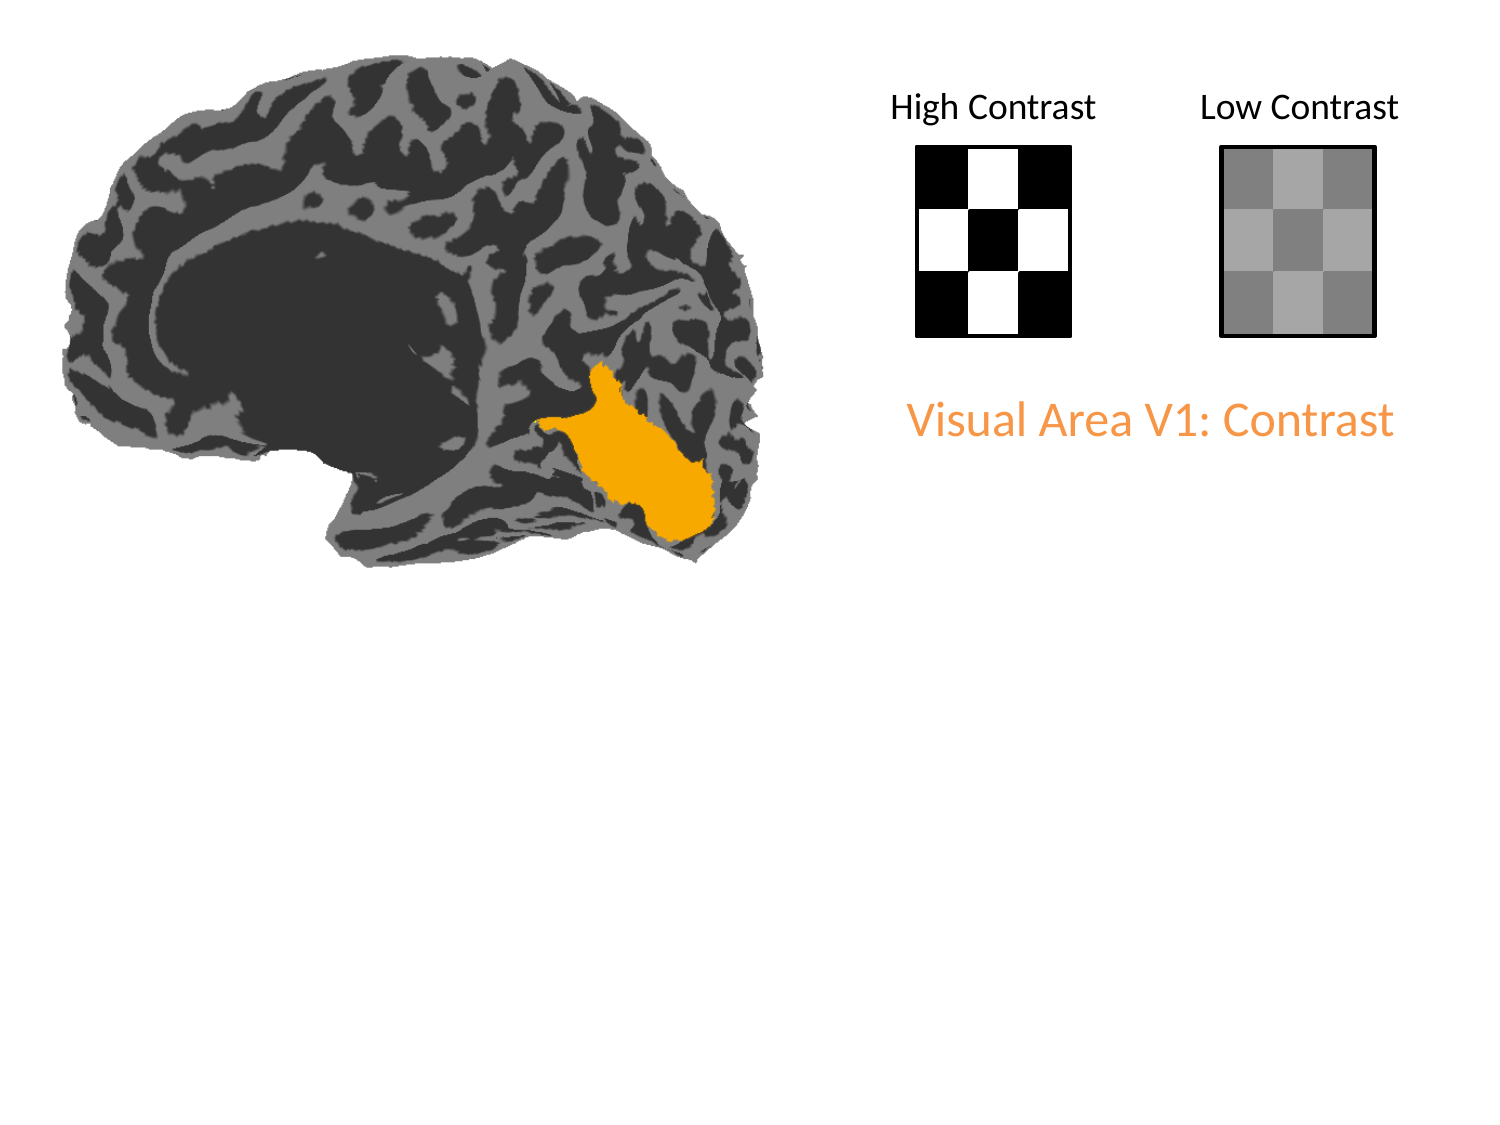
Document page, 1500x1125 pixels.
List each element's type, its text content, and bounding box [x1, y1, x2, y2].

text_box Low Contrast [1185, 74, 1415, 135]
text_box [1219, 145, 1377, 338]
text_box Visual Area V1: Contrast [891, 379, 1410, 455]
text_box [915, 145, 1072, 338]
text_box High Contrast [875, 74, 1112, 135]
picture [3, 0, 813, 610]
